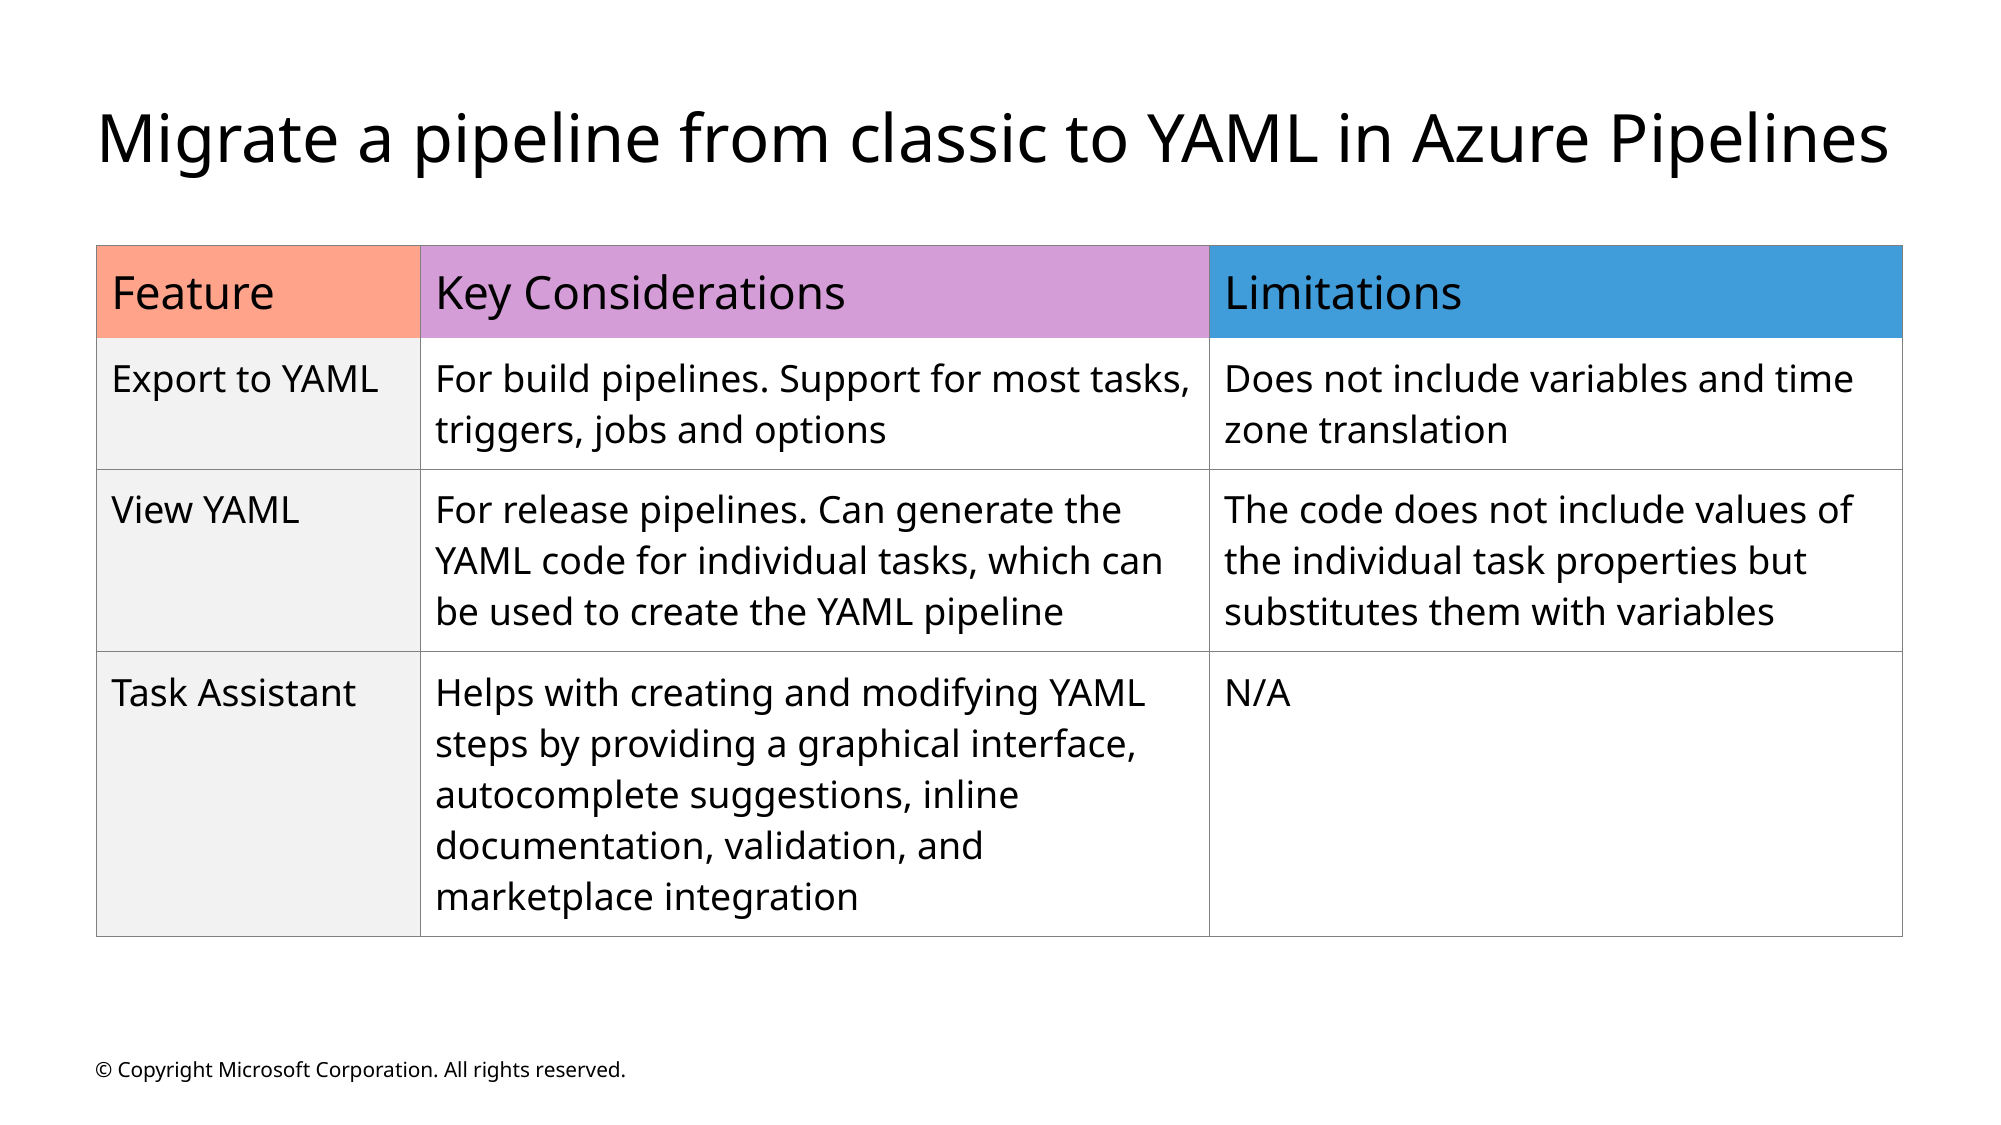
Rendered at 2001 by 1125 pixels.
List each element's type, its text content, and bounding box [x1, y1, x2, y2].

table_header Key Considerations [421, 246, 1209, 338]
table_header Feature [97, 246, 420, 338]
table_cell Does not include variables and time zone translation [1210, 338, 1902, 469]
table_header Limitations [1210, 246, 1902, 338]
table_cell Task Assistant [97, 652, 420, 936]
table_cell View YAML [97, 470, 420, 651]
title Migrate a pipeline from classic to YAML in Azure Pipelines [96, 96, 1903, 177]
table_cell Export to YAML [97, 338, 420, 469]
table_cell N/A [1210, 652, 1902, 936]
table_cell For release pipelines. Can generate the YAML code for individual tasks, which can be used to create the YAML pipeline [421, 470, 1209, 651]
table_cell Helps with creating and modifying YAML steps by providing a graphical interface, autocomplete suggestions, inline documentation, validation, and marketplace integration [421, 652, 1209, 936]
table_cell For build pipelines. Support for most tasks, triggers, jobs and options [421, 338, 1209, 469]
table_cell The code does not include values of the individual task properties but substitutes them with variables [1210, 470, 1902, 651]
